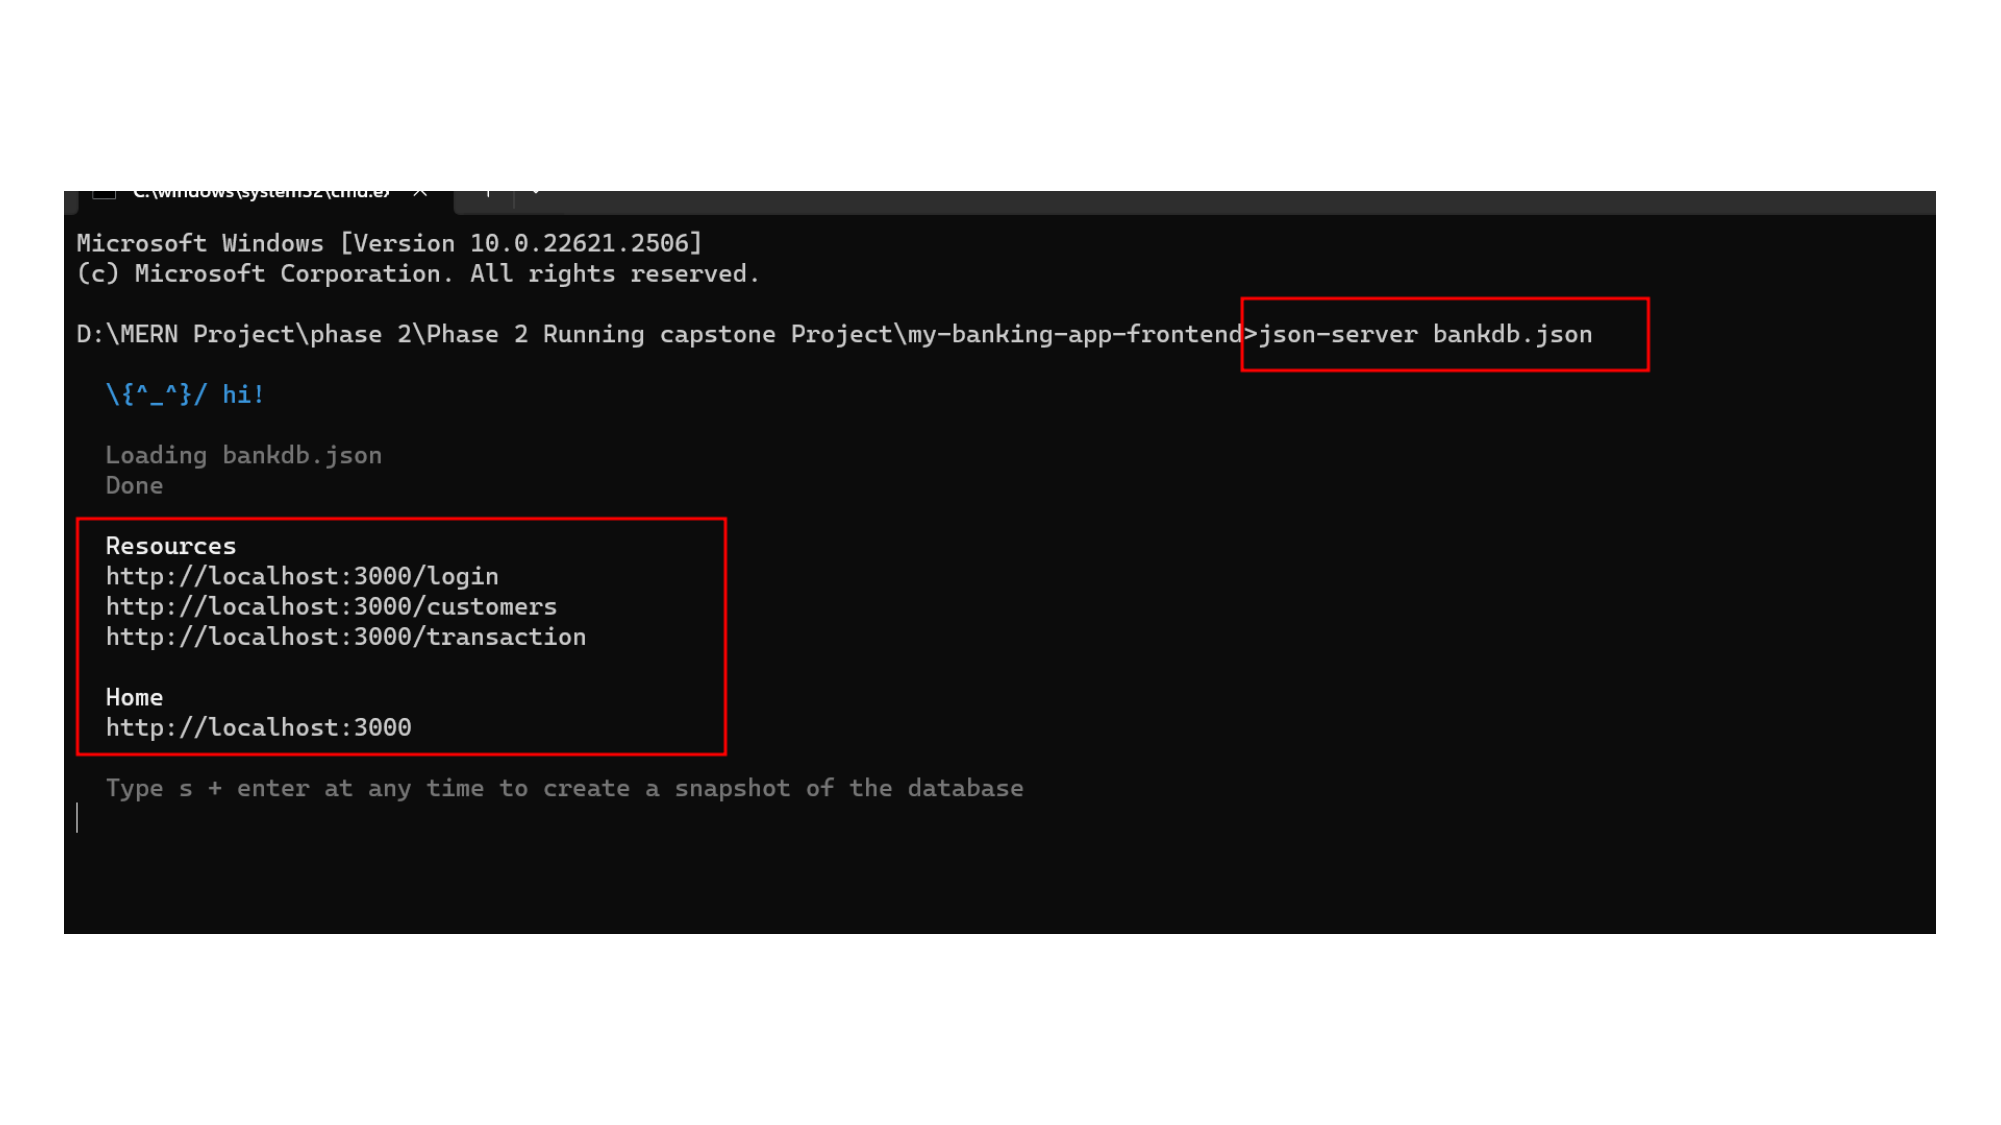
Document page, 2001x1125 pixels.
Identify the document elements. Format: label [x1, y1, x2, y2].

picture [63, 191, 1936, 934]
